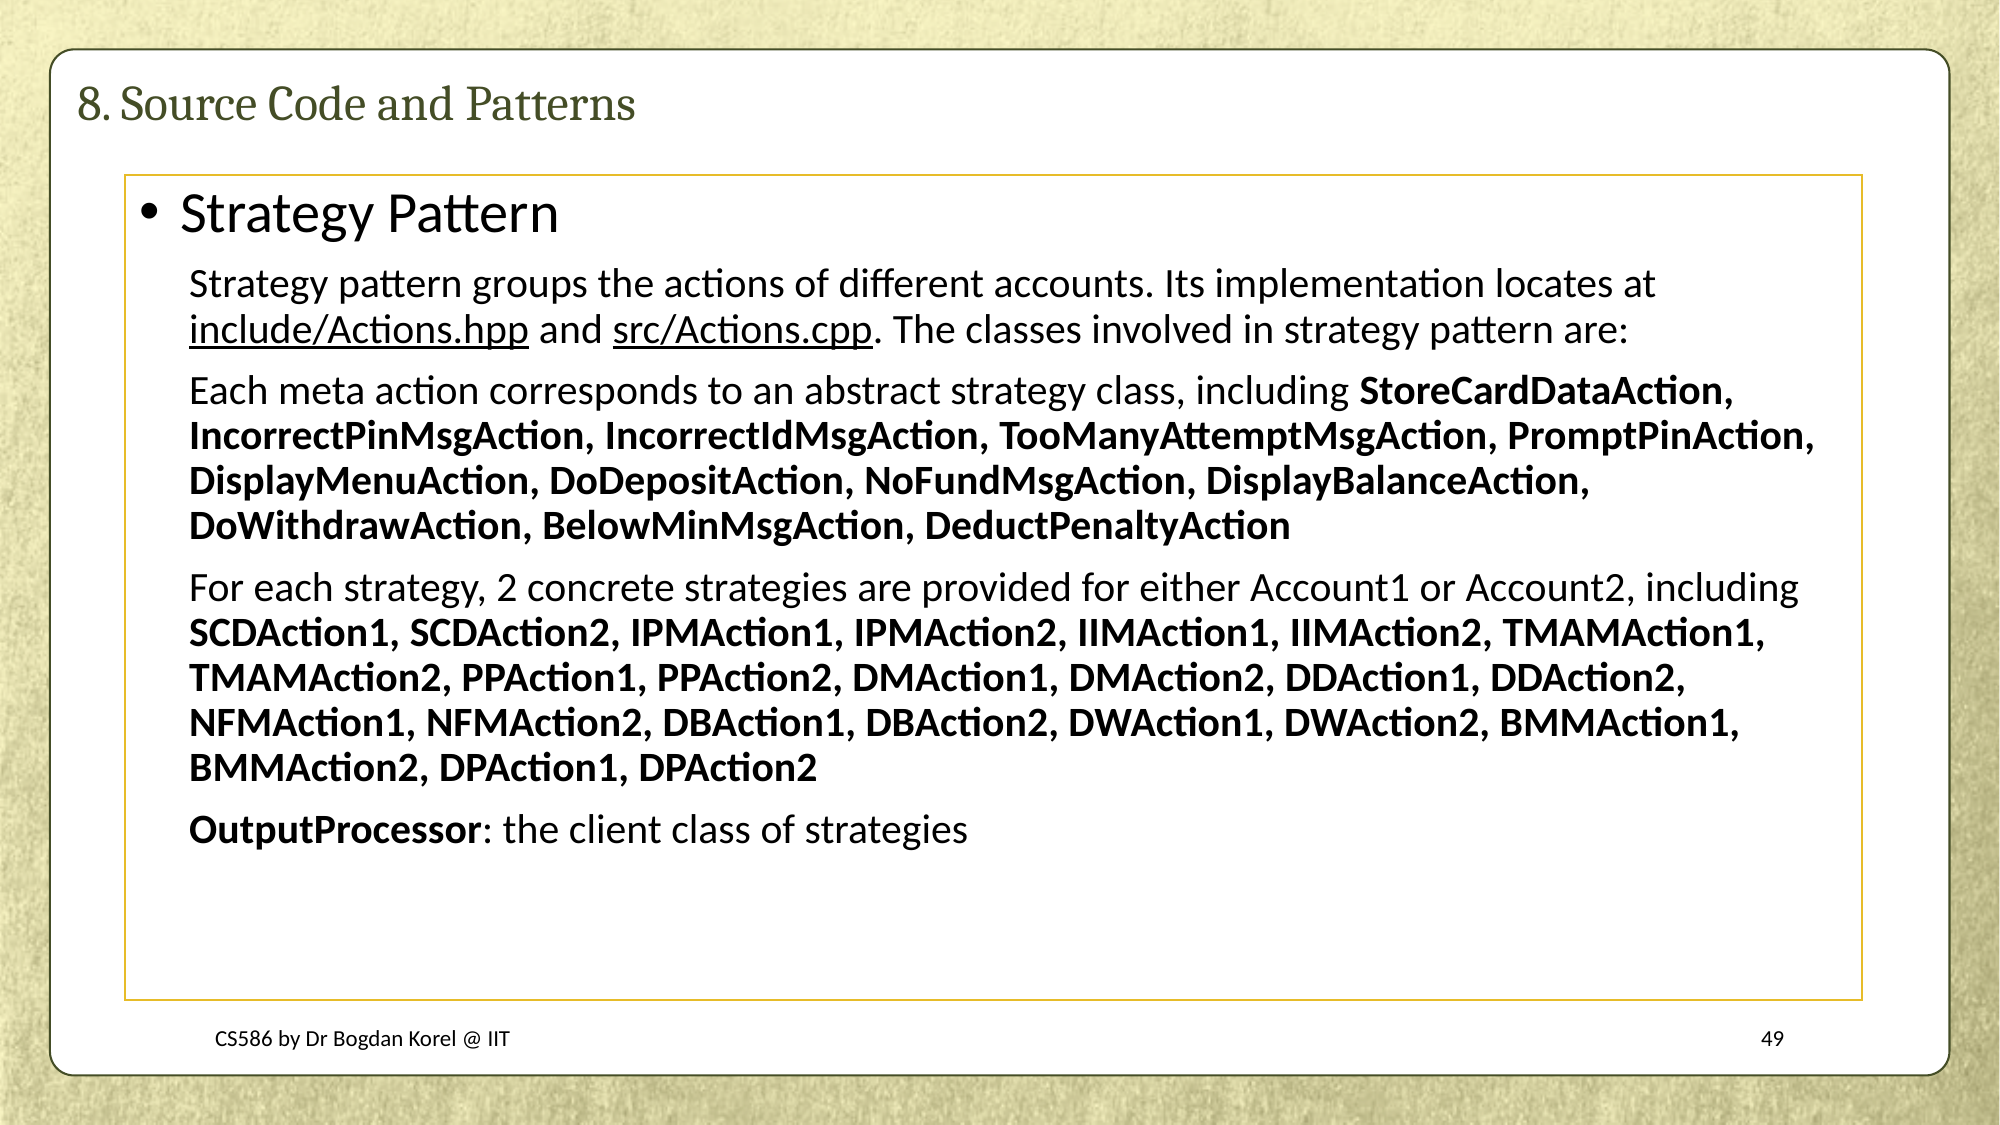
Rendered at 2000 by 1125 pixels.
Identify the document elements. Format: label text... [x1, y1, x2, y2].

list Strategy Pattern Strategy pattern groups the actions of different accounts. Its implementation locates at include/Actions.hpp and src/Actions.cpp. The classes involved in strategy pattern are: Each meta action corresponds to an abstract strategy class, including StoreCardDataAction, IncorrectPinMsgAction, IncorrectIdMsgAction, TooManyAttemptMsgAction, PromptPinAction, DisplayMenuAction, DoDepositAction, NoFundMsgAction, DisplayBalanceAction, DoWithdrawAction, BelowMinMsgAction, DeductPenaltyAction For each strategy, 2 concrete strategies are provided for either Account1 or Account2, including SCDAction1, SCDAction2, IPMAction1, IPMAction2, IIMAction1, IIMAction2, TMAMAction1, TMAMAction2, PPAction1, PPAction2, DMAction1, DMAction2, DDAction1, DDAction2, NFMAction1, NFMAction2, DBAction1, DBAction2, DWAction1, DWAction2, BMMAction1, BMMAction2, DPAction1, DPAction2 OutputProcessor: the client class of strategies [124, 174, 1863, 1001]
slide_number 49 [1682, 1012, 1800, 1063]
title 8. Source Code and Patterns [62, 62, 1662, 142]
footer CS586 by Dr Bogdan Korel @ IIT [199, 1012, 1417, 1063]
